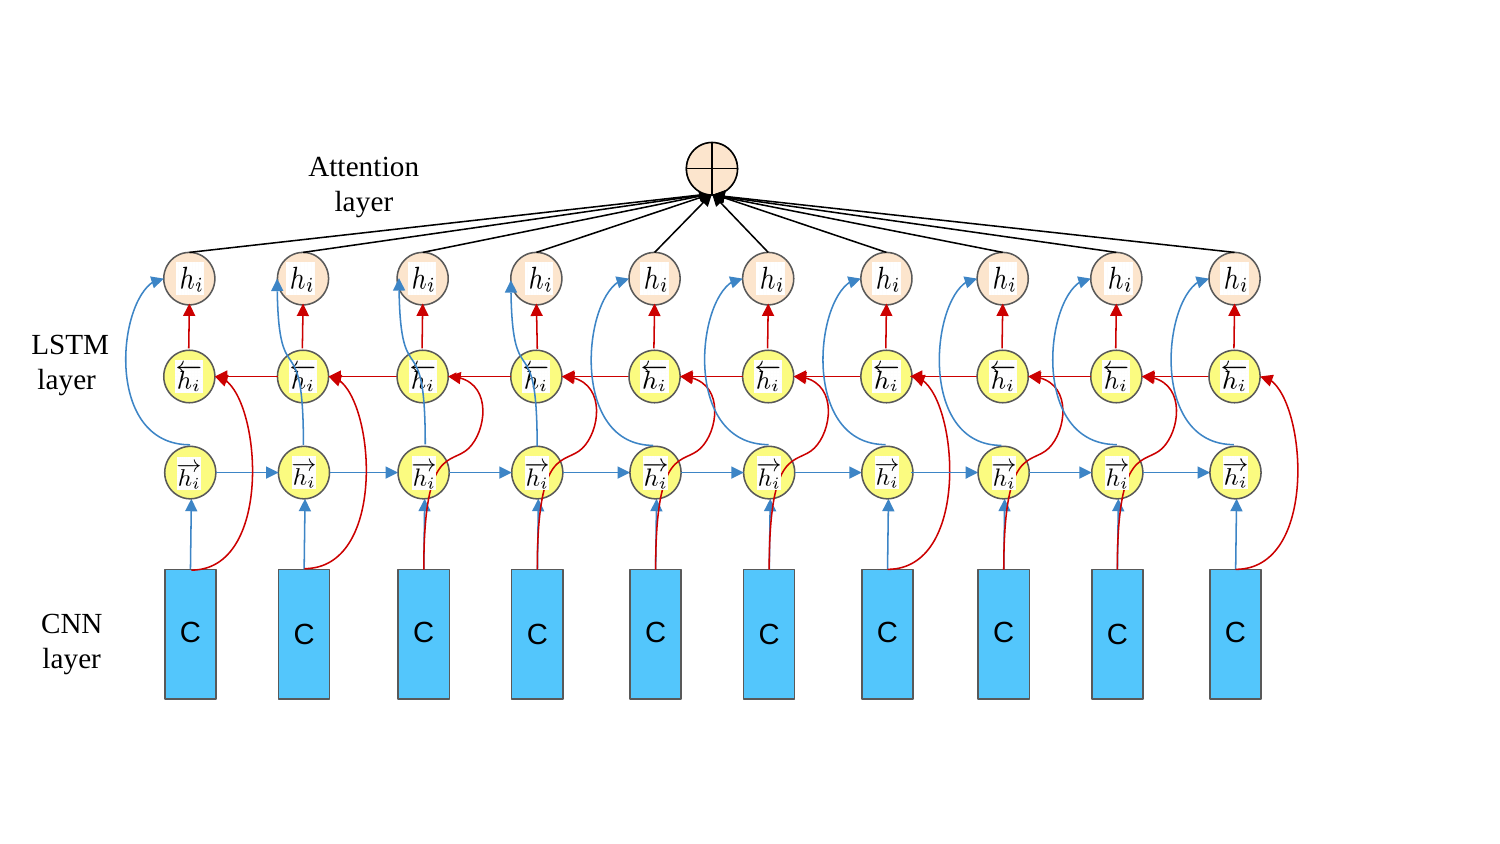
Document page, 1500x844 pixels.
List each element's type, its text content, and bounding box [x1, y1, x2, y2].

picture [756, 262, 785, 296]
text_box C [609, 598, 702, 700]
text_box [684, 460, 753, 486]
picture [522, 377, 551, 393]
text_box [283, 446, 326, 458]
text_box C [1189, 598, 1282, 700]
picture [757, 456, 781, 490]
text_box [557, 349, 670, 375]
text_box [323, 384, 328, 393]
text_box [904, 385, 911, 396]
picture [289, 376, 317, 393]
text_box [554, 261, 562, 295]
text_box [1210, 384, 1215, 394]
text_box [397, 261, 405, 282]
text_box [93, 348, 205, 376]
text_box [982, 446, 1026, 459]
text_box [786, 261, 794, 294]
text_box [634, 446, 678, 459]
text_box C [957, 598, 1050, 700]
picture [176, 262, 205, 296]
text_box [516, 446, 560, 459]
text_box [571, 460, 639, 486]
text_box [1235, 252, 1261, 298]
text_box [1135, 260, 1142, 293]
picture [988, 262, 1017, 296]
text_box [278, 384, 285, 396]
text_box [743, 383, 749, 394]
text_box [339, 460, 407, 486]
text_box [905, 349, 1018, 375]
text_box [1090, 261, 1102, 301]
text_box Attention layer [277, 132, 450, 185]
text_box [510, 261, 522, 301]
text_box [861, 384, 867, 394]
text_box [1032, 460, 1101, 486]
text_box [904, 460, 918, 486]
text_box [1096, 446, 1140, 459]
picture [640, 262, 669, 296]
text_box [163, 253, 188, 298]
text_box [106, 461, 171, 486]
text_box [919, 460, 987, 486]
text_box [1210, 569, 1262, 598]
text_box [654, 194, 707, 253]
text_box [1018, 261, 1029, 298]
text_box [328, 347, 496, 375]
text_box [790, 348, 906, 375]
picture [175, 376, 204, 393]
text_box [743, 569, 795, 600]
text_box [164, 569, 216, 598]
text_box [439, 460, 451, 486]
text_box [977, 261, 986, 296]
text_box [630, 569, 682, 598]
text_box [747, 446, 792, 459]
text_box [512, 385, 517, 394]
text_box [278, 569, 330, 600]
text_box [536, 194, 653, 253]
text_box [629, 261, 638, 297]
picture [411, 456, 436, 490]
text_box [440, 349, 556, 377]
picture [872, 375, 901, 393]
text_box [978, 569, 1030, 598]
picture [640, 375, 669, 393]
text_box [302, 194, 421, 253]
picture [1220, 375, 1249, 393]
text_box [452, 460, 521, 486]
text_box [742, 261, 755, 302]
text_box [861, 569, 914, 598]
text_box [1134, 384, 1141, 396]
text_box [866, 446, 910, 459]
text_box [711, 194, 1235, 253]
picture [872, 262, 901, 296]
text_box [1091, 569, 1143, 600]
text_box [1020, 384, 1027, 396]
text_box C [722, 600, 816, 702]
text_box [205, 461, 217, 486]
picture [408, 262, 436, 296]
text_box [670, 460, 683, 486]
picture [524, 262, 553, 296]
text_box [168, 446, 213, 459]
text_box [277, 261, 284, 284]
text_box [440, 386, 447, 396]
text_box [1020, 348, 1137, 375]
picture [1223, 456, 1248, 489]
picture [286, 262, 315, 296]
text_box C [257, 600, 351, 702]
text_box CNN layer [20, 589, 123, 680]
picture [1105, 456, 1130, 490]
text_box C [377, 598, 470, 700]
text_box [1138, 348, 1305, 375]
text_box [207, 385, 214, 396]
picture [1220, 262, 1249, 296]
text_box [398, 384, 403, 394]
text_box [304, 261, 329, 305]
picture [754, 375, 783, 393]
text_box [786, 384, 793, 396]
text_box [686, 142, 738, 191]
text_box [189, 194, 301, 253]
text_box [1214, 446, 1258, 459]
text_box [860, 261, 870, 296]
text_box C [491, 600, 584, 702]
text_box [672, 348, 789, 375]
picture [525, 456, 550, 490]
text_box [674, 384, 679, 394]
text_box [398, 569, 450, 598]
text_box C [1071, 600, 1164, 702]
picture [1102, 375, 1131, 393]
text_box [404, 258, 441, 262]
text_box [438, 261, 449, 298]
text_box [554, 386, 561, 396]
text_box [1252, 460, 1345, 486]
text_box [164, 383, 170, 394]
text_box [1252, 383, 1260, 396]
picture [875, 456, 900, 489]
text_box C [144, 598, 237, 700]
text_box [206, 348, 326, 376]
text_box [319, 460, 338, 485]
text_box C [841, 598, 934, 700]
text_box [205, 260, 215, 297]
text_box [220, 460, 287, 485]
text_box [978, 383, 983, 394]
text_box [785, 460, 870, 486]
text_box [902, 261, 912, 298]
text_box [630, 383, 636, 395]
text_box [511, 569, 563, 600]
picture [176, 457, 201, 490]
picture [408, 375, 437, 393]
text_box [403, 446, 446, 459]
text_box [1091, 383, 1097, 394]
text_box [1209, 260, 1218, 296]
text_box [422, 194, 535, 253]
picture [991, 456, 1016, 490]
picture [1104, 262, 1133, 296]
picture [292, 456, 316, 490]
text_box LSTM layer [0, 310, 141, 412]
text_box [553, 460, 570, 486]
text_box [1019, 460, 1031, 486]
picture [988, 375, 1017, 393]
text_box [1133, 460, 1218, 486]
text_box [671, 261, 681, 296]
picture [643, 456, 668, 490]
